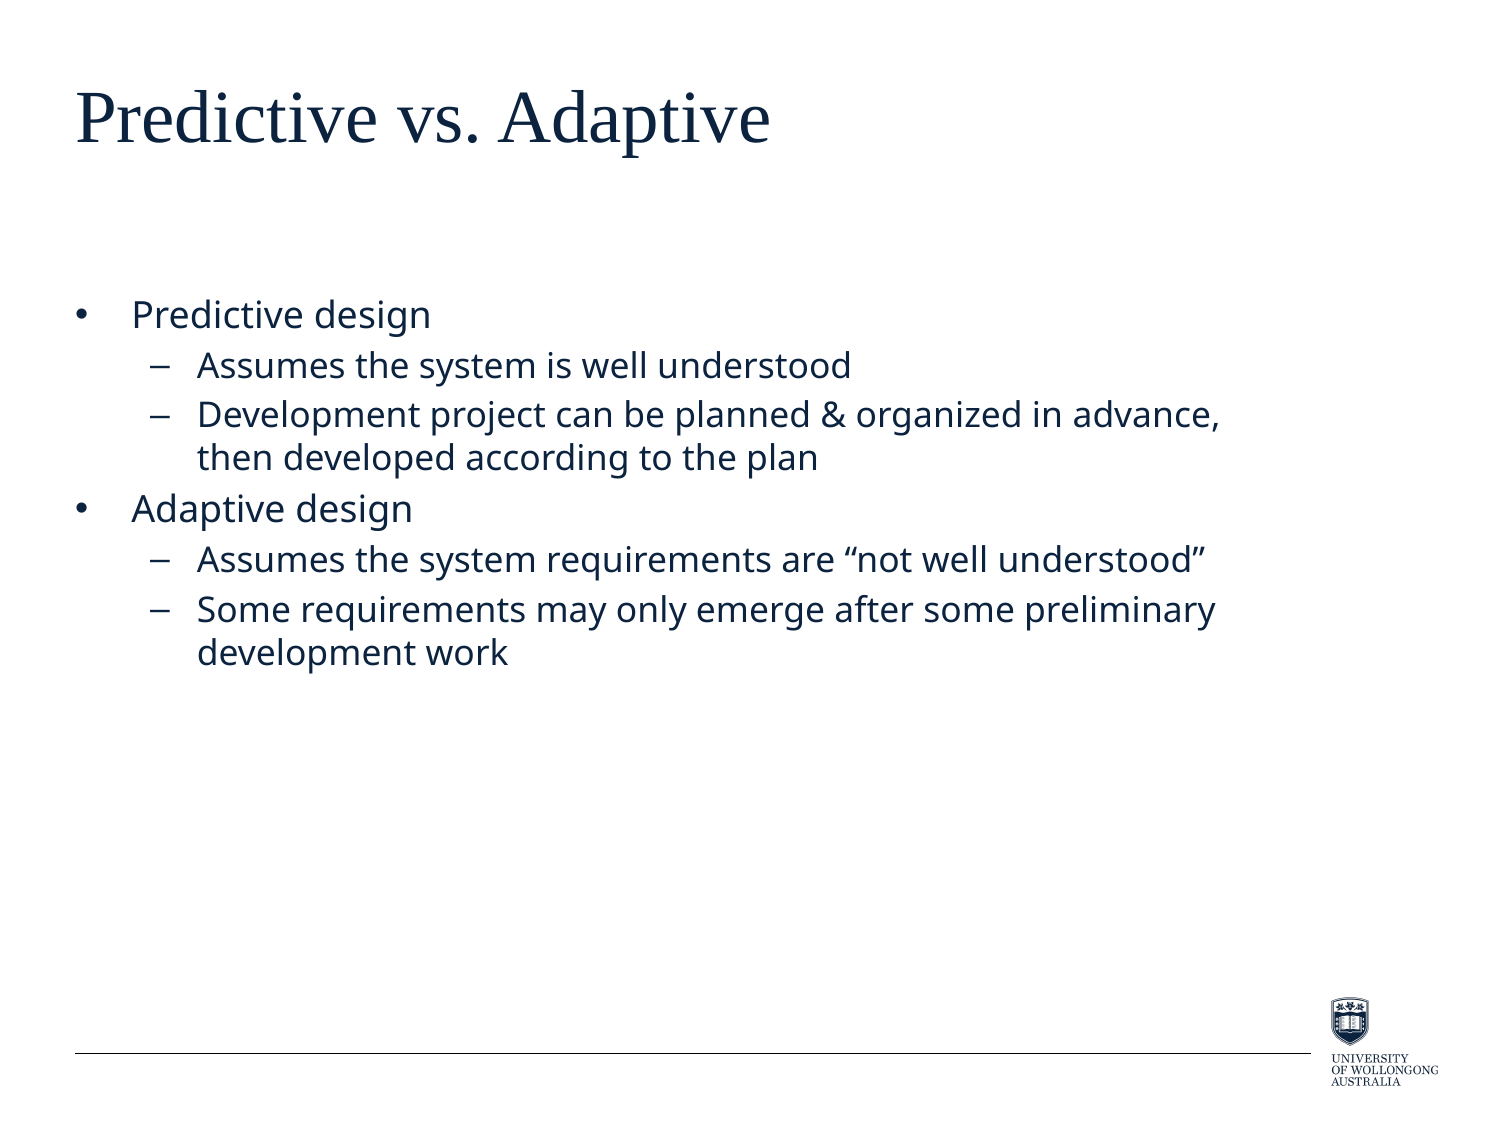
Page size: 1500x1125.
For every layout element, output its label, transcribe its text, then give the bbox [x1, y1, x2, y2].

title Predictive vs. Adaptive [75, 67, 1270, 207]
list Predictive design Assumes the system is well understood Development project can be planned & organized in advance, then developed according to the plan Adaptive design Assumes the system requirements are “not well understood” Some requirements may only emerge after some preliminary development work [75, 290, 1270, 1028]
